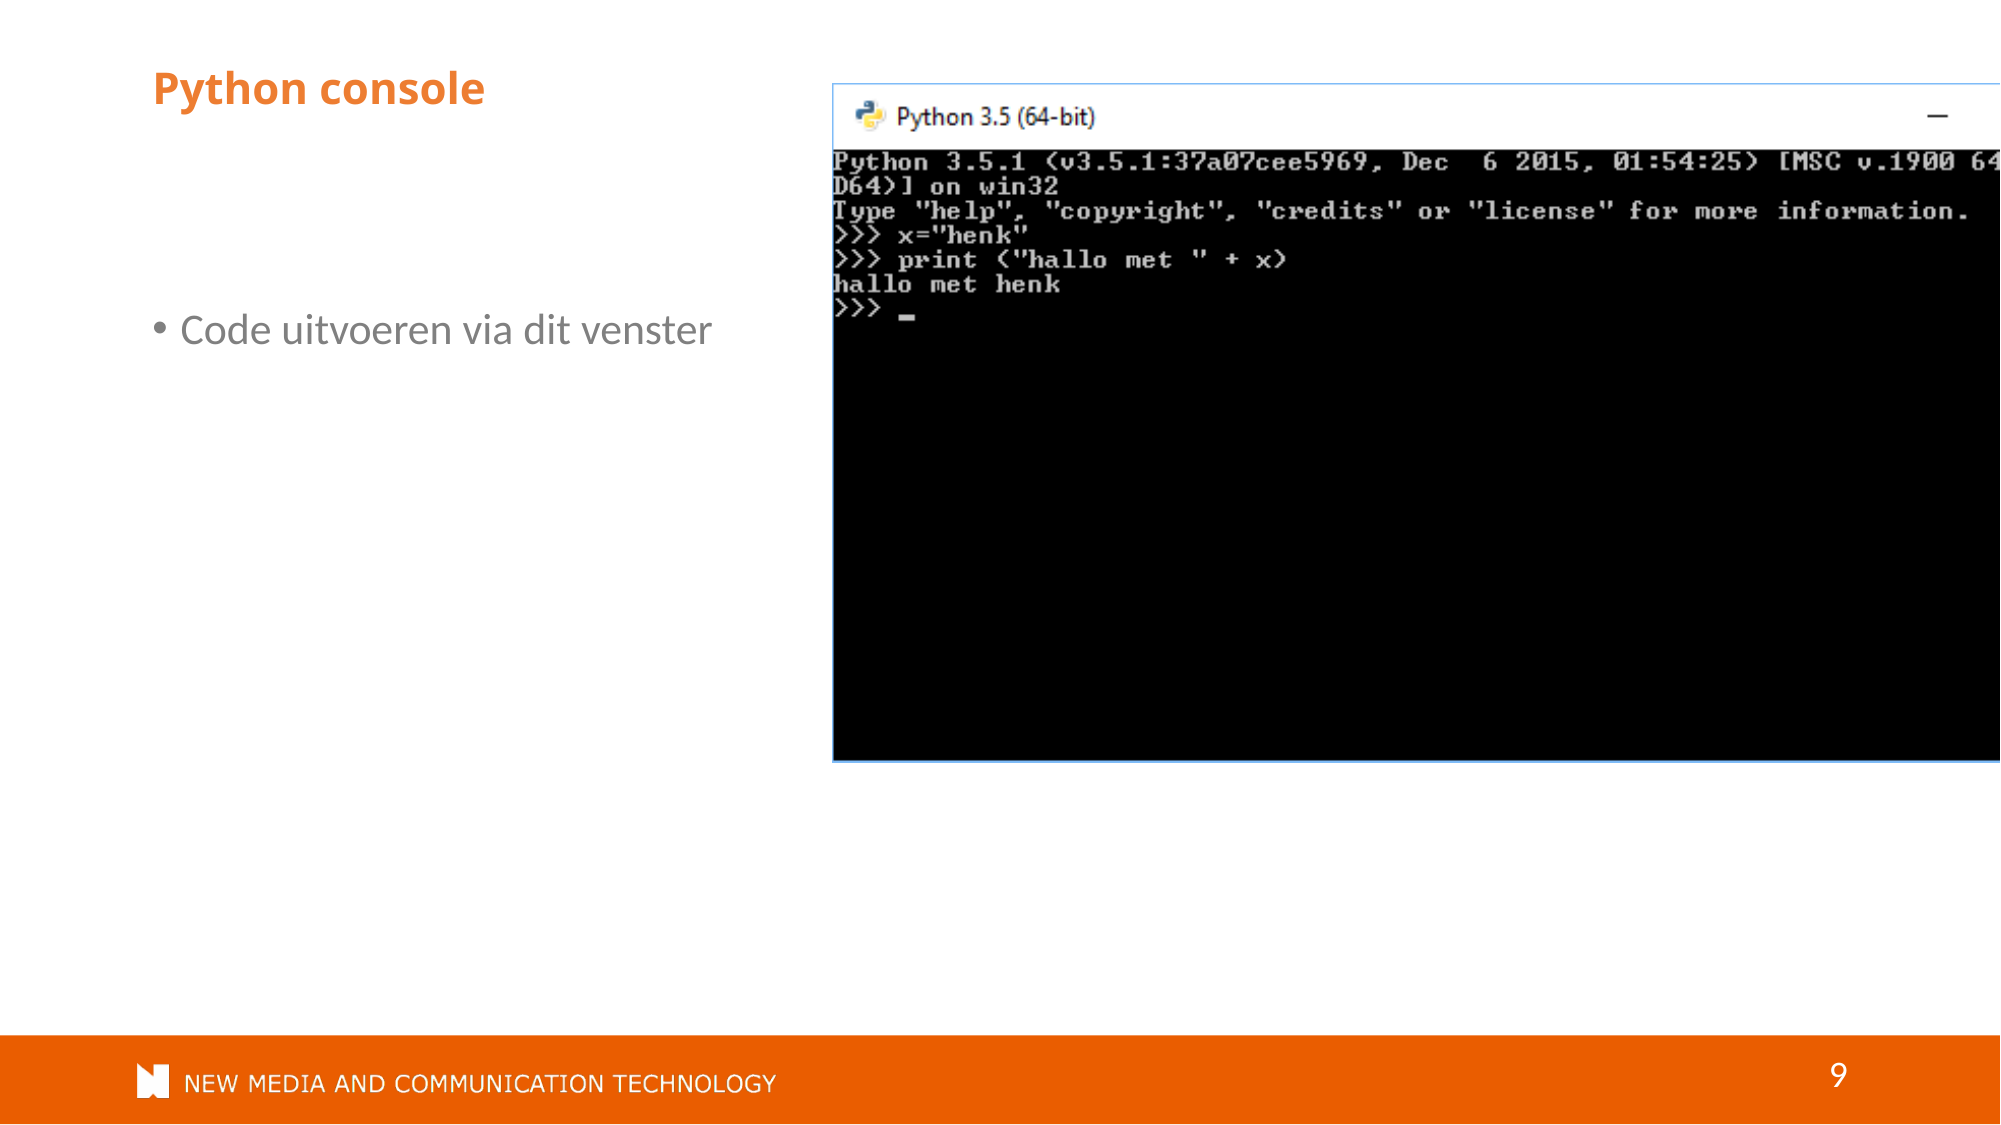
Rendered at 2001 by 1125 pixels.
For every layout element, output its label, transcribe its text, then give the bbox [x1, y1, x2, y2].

title Python console [137, 59, 1863, 278]
picture [137, 1063, 832, 1103]
slide_number 9 [1412, 1042, 1863, 1103]
picture [832, 83, 2000, 763]
list Code uitvoeren via dit venster [137, 299, 1863, 1014]
